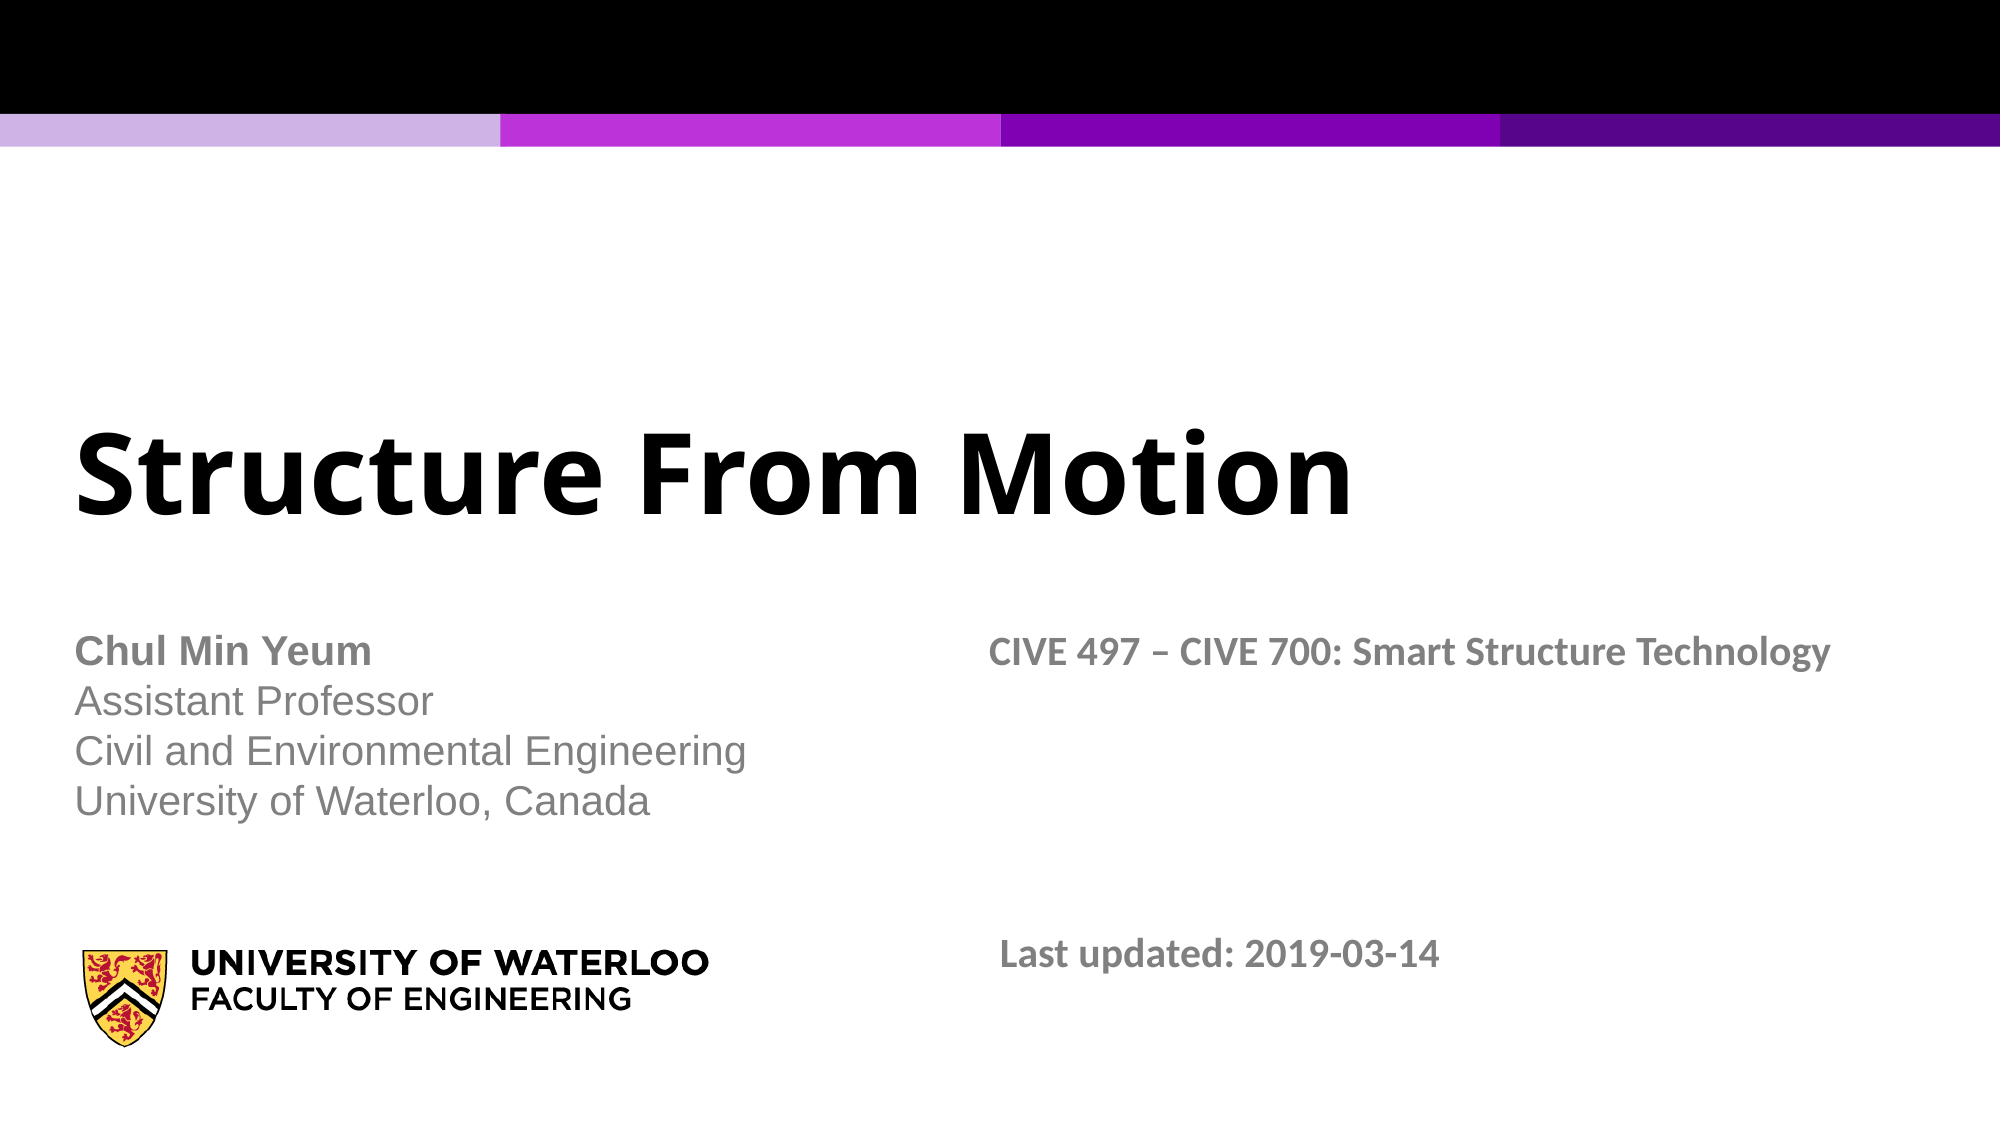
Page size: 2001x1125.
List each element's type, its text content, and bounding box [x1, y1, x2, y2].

title Structure From Motion [74, 249, 1762, 545]
picture [0, 872, 810, 1125]
subtitle Chul Min Yeum Assistant Professor Civil and Environmental Engineering University of Waterloo, Canada [74, 616, 975, 880]
text_box Last updated: 2019-03-14 [999, 918, 1949, 1028]
text_box CIVE 497 – CIVE 700: Smart Structure Technology [989, 616, 1938, 726]
